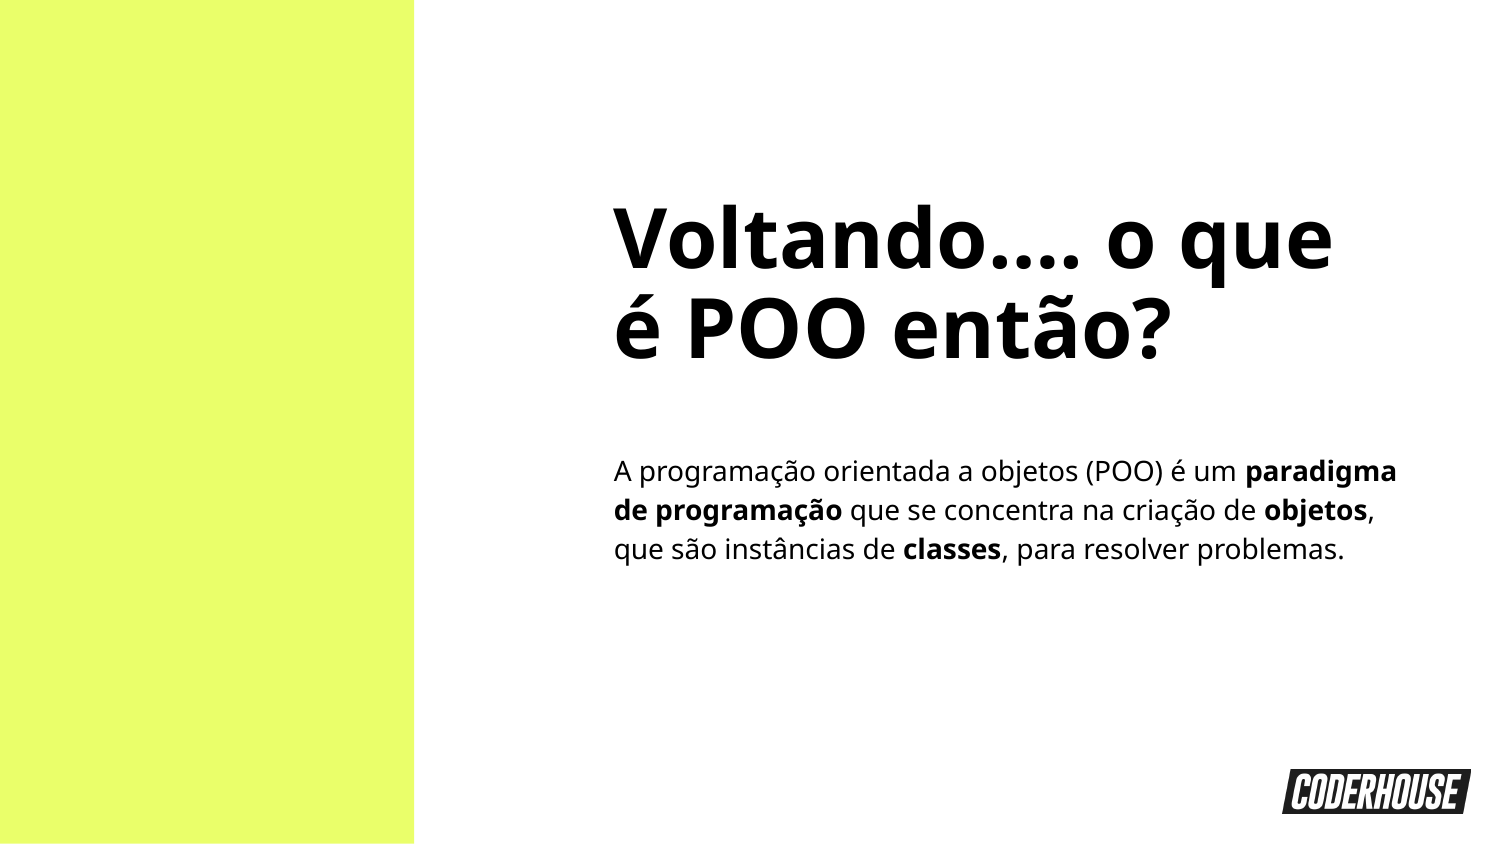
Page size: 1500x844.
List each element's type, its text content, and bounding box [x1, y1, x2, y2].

text_box Voltando…. o que é POO então? [598, 181, 1417, 392]
picture [1281, 769, 1471, 814]
text_box [0, 0, 415, 844]
text_box A programação orientada a objetos (POO) é um paradigma de programação que se concentra na criação de objetos, que são instâncias de classes, para resolver problemas. [598, 433, 1417, 580]
